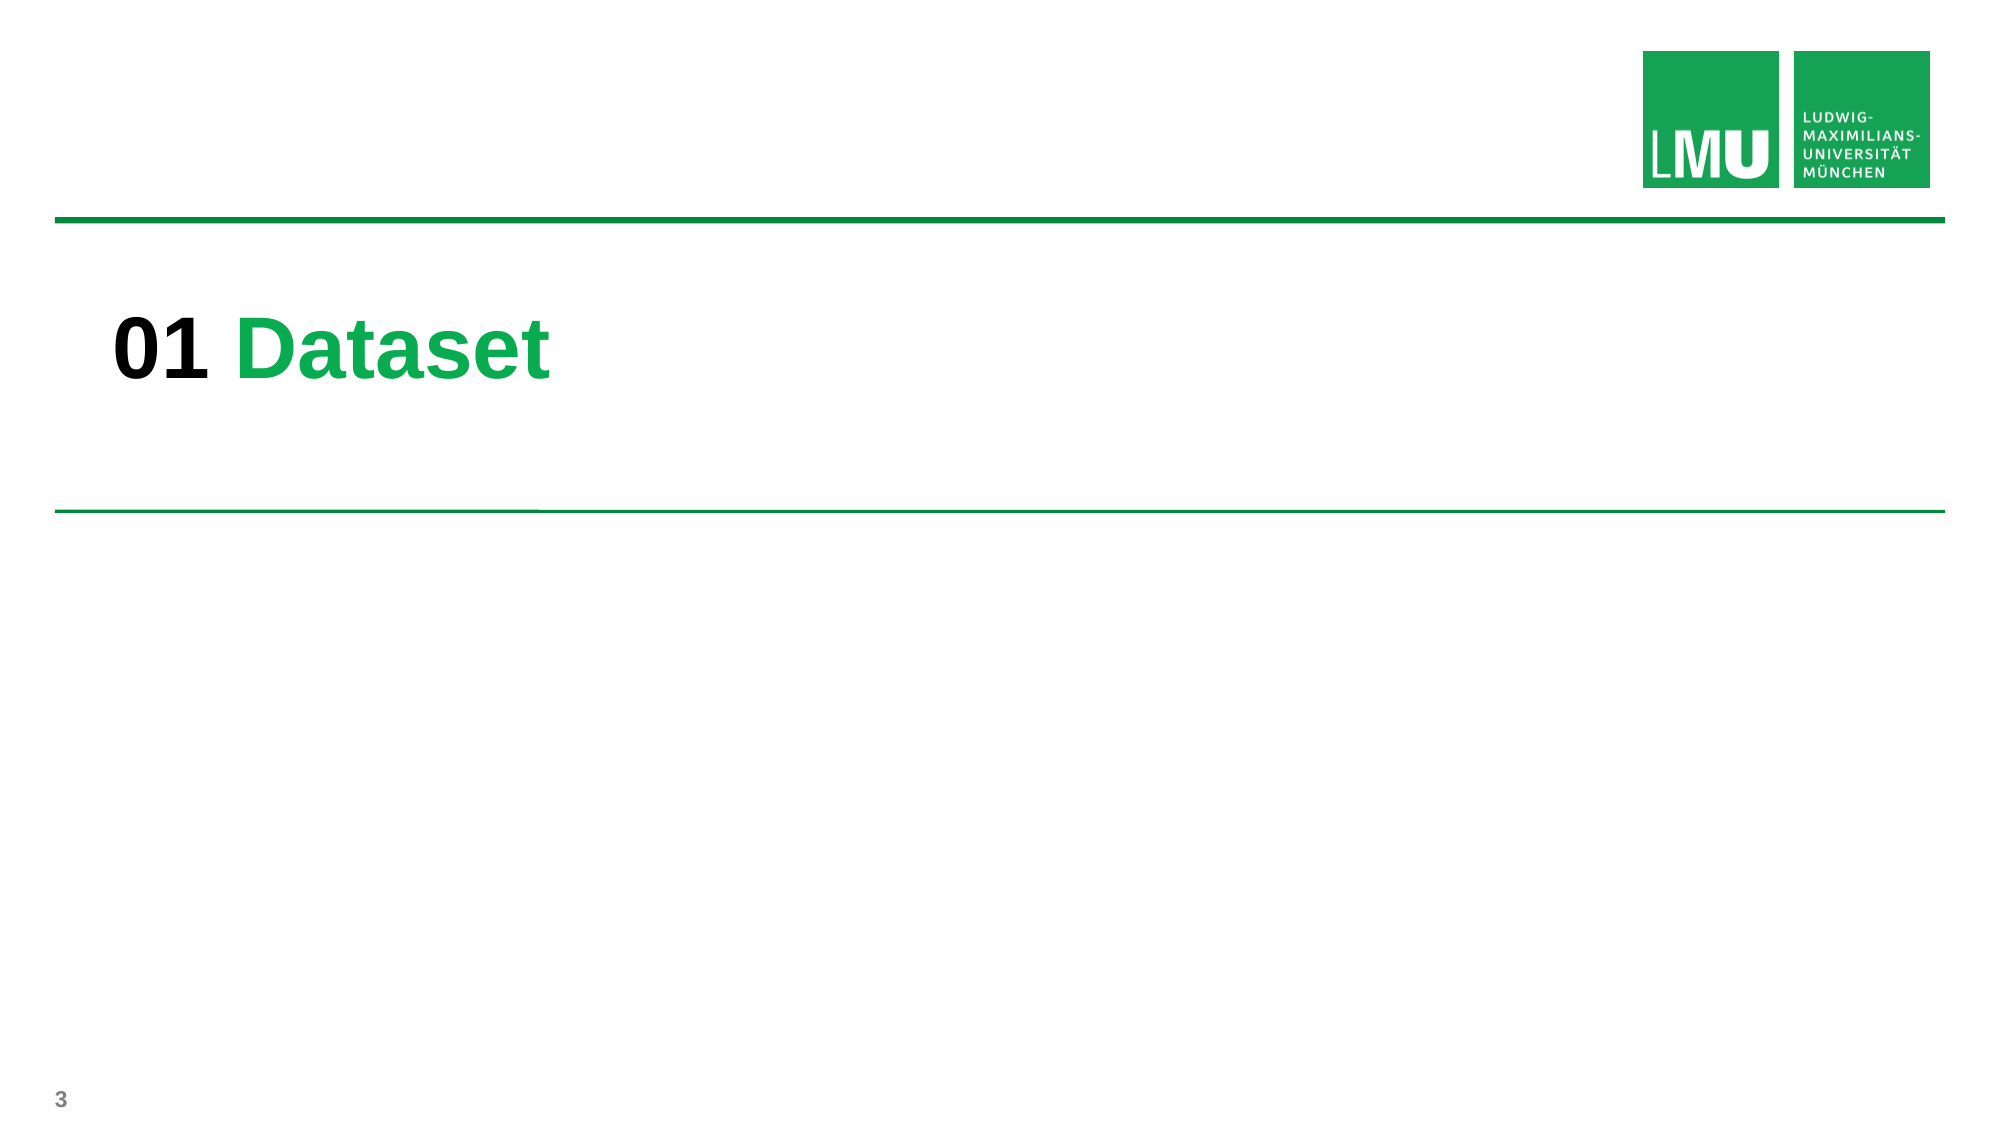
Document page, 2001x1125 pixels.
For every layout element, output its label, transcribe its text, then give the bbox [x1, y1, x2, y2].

slide_number 2 [54, 1086, 83, 1112]
title 01 Dataset [112, 270, 2000, 507]
picture [1643, 51, 1931, 188]
